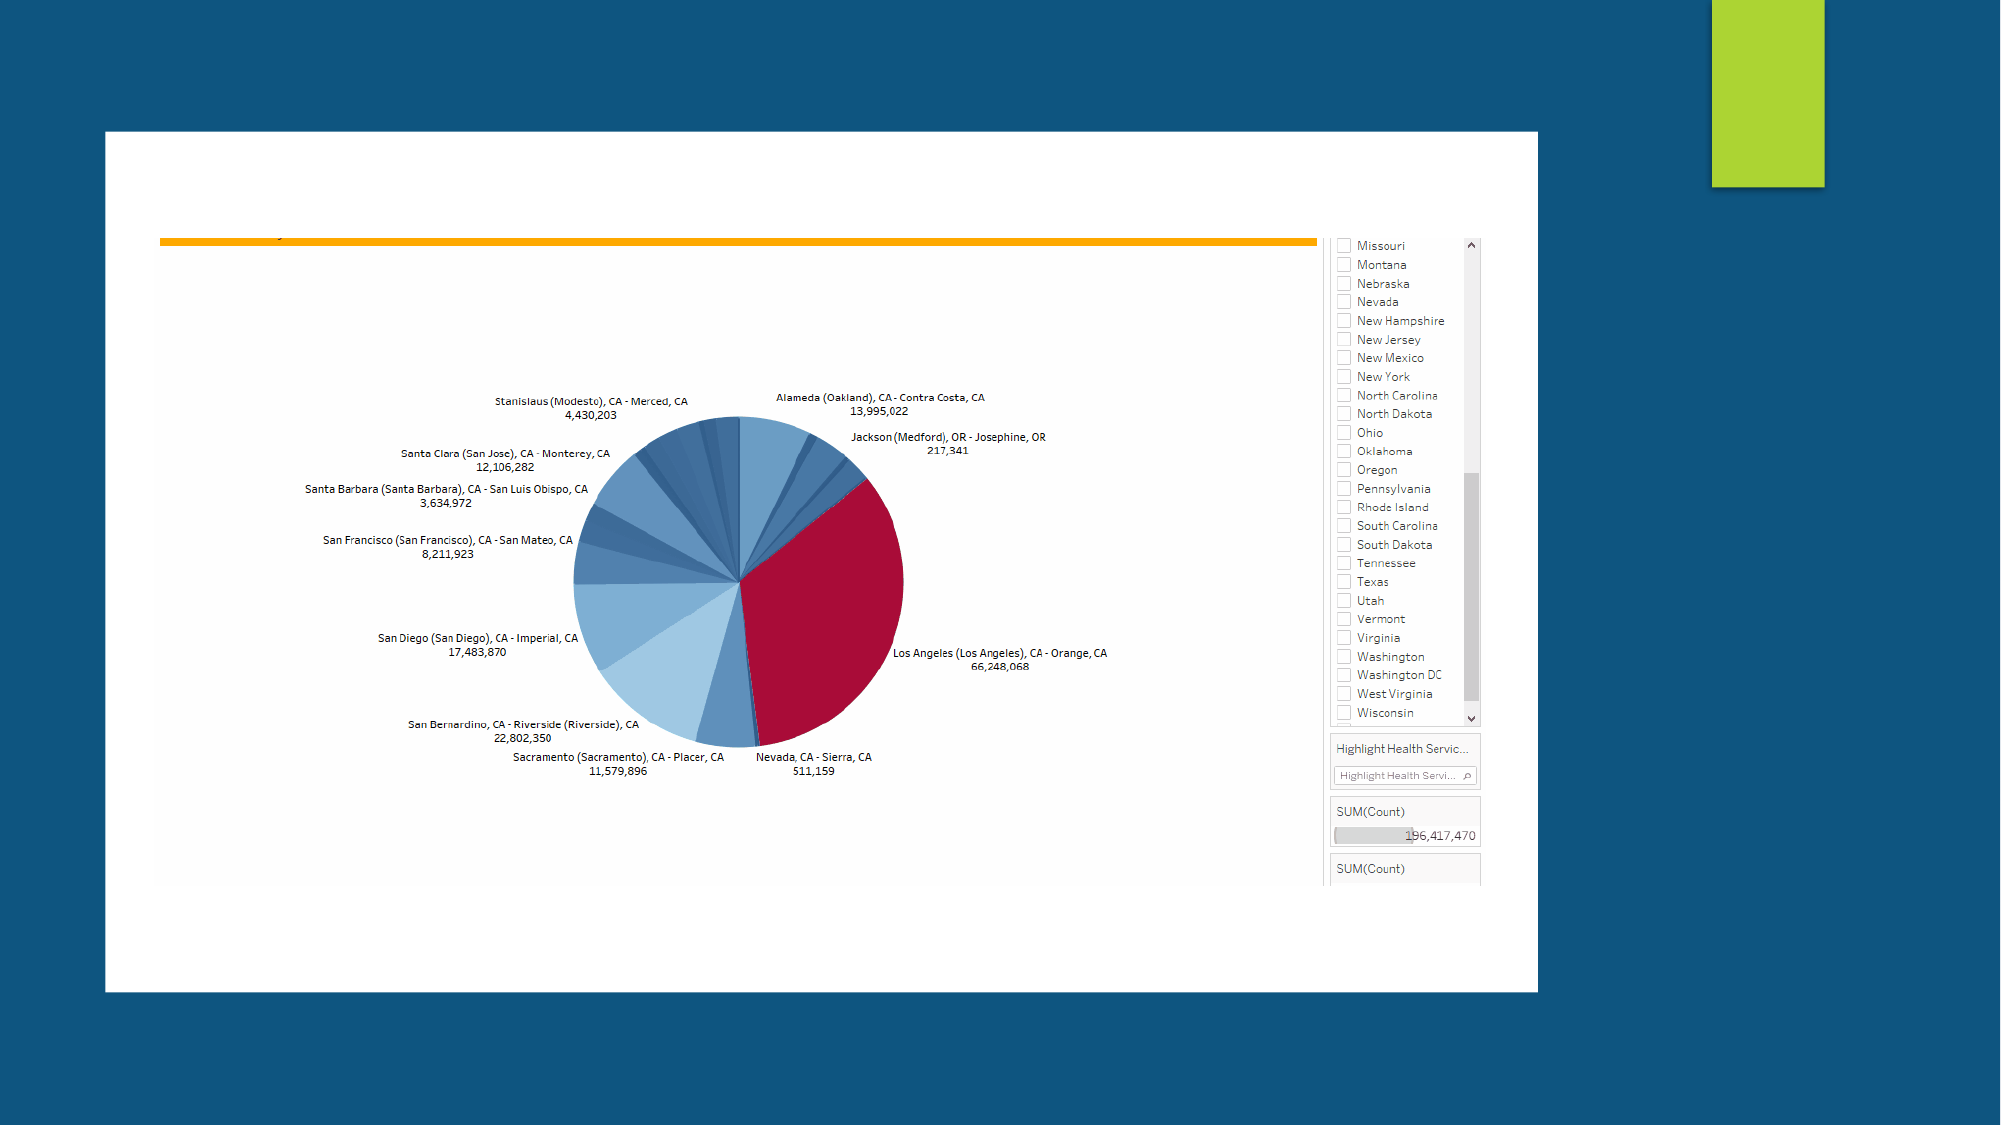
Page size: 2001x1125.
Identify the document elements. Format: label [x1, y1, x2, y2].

picture [154, 238, 1486, 886]
text_box [104, 130, 1539, 994]
text_box [1711, 0, 1825, 188]
text_box [0, 0, 2000, 1125]
